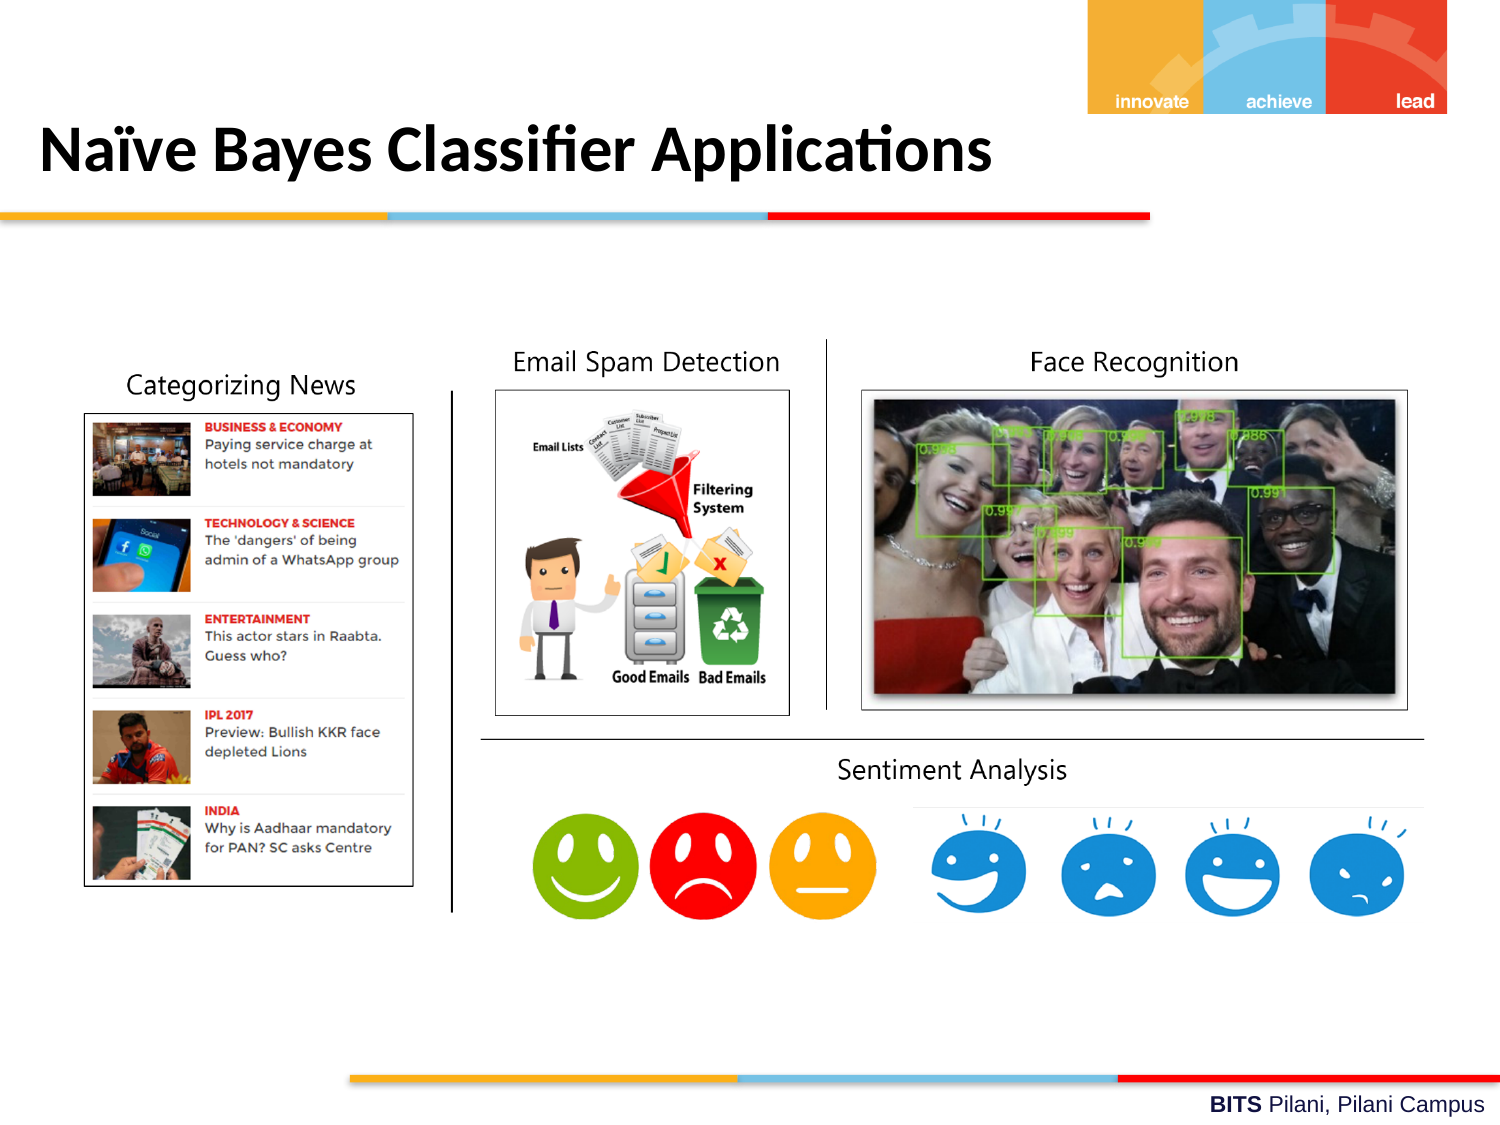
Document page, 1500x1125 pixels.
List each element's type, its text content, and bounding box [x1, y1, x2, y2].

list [74, 335, 1426, 933]
title Naïve Bayes Classifier Applications [24, 75, 1029, 215]
picture [1087, 0, 1448, 114]
